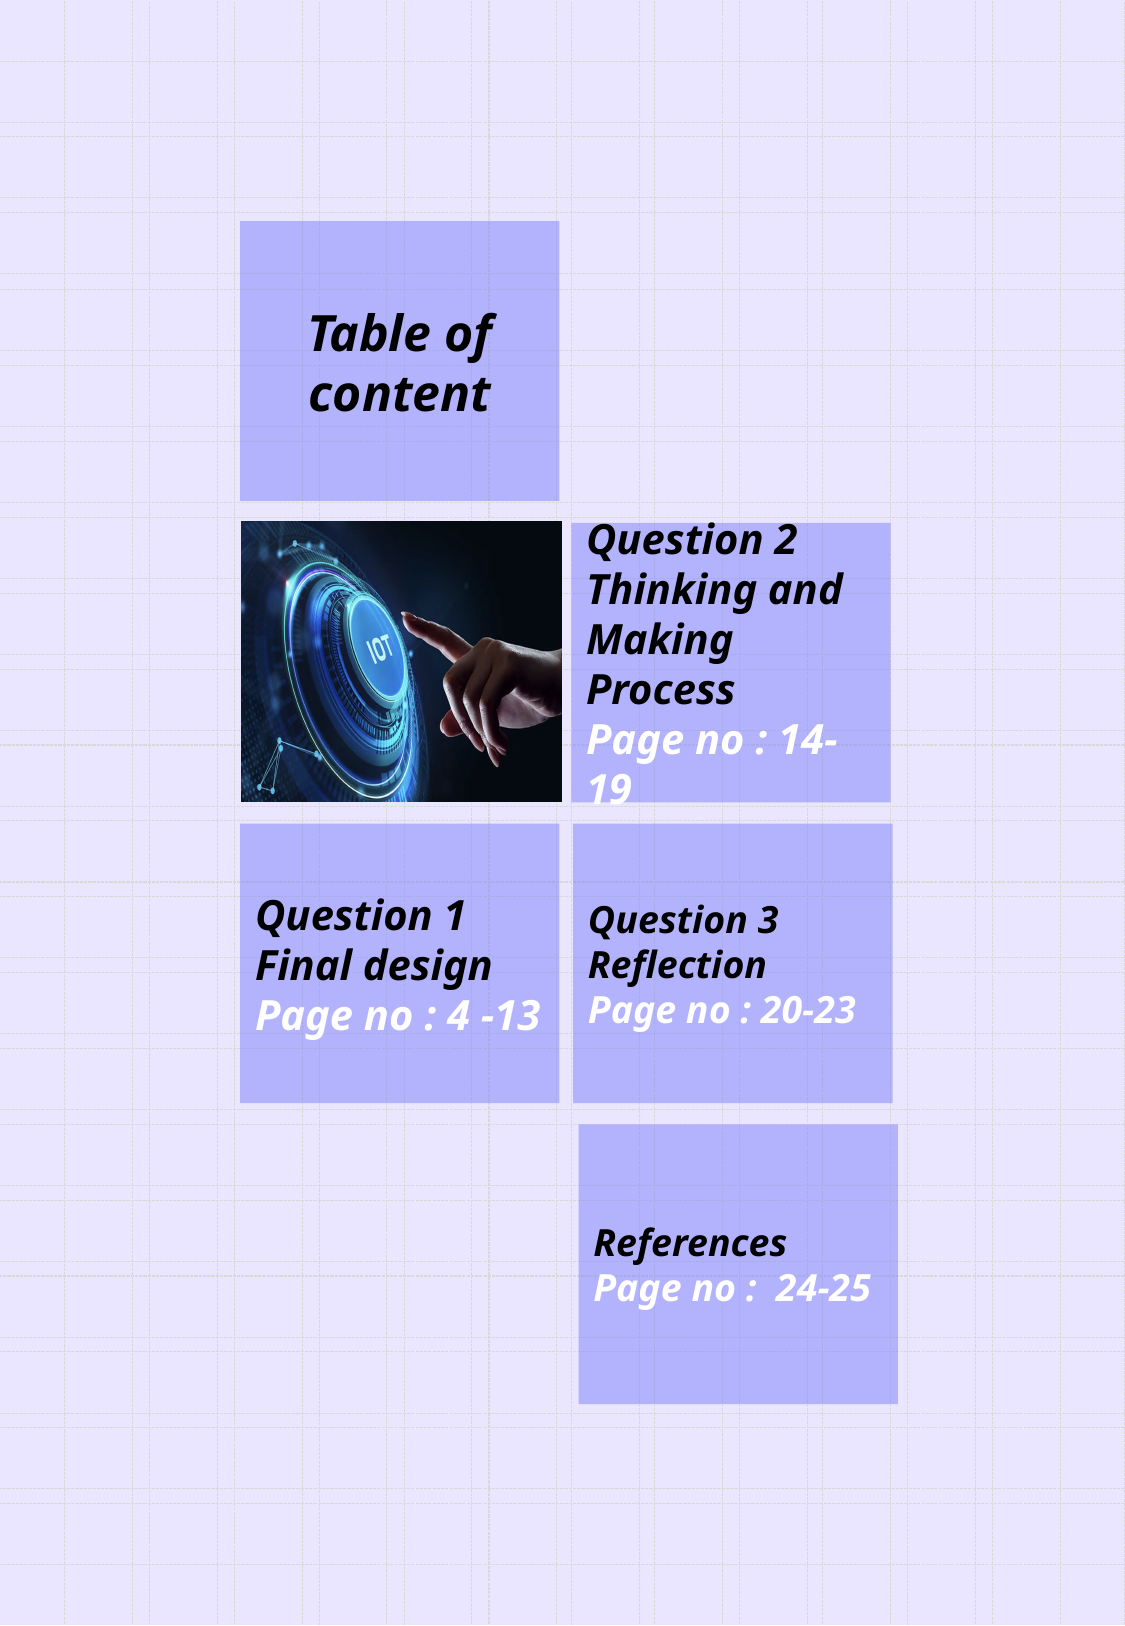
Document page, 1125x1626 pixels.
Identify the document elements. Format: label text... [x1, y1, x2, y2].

text_box References Page no : 24-25 [577, 1123, 899, 1405]
text_box Table of content [239, 220, 560, 502]
picture [241, 521, 562, 802]
text_box Question 3 Reflection Page no : 20-23 [572, 823, 894, 1104]
text_box Question 2 Thinking and Making Process Page no : 14- 19 [570, 522, 892, 803]
text_box Question 1 Final design Page no : 4 -13 [239, 823, 560, 1104]
